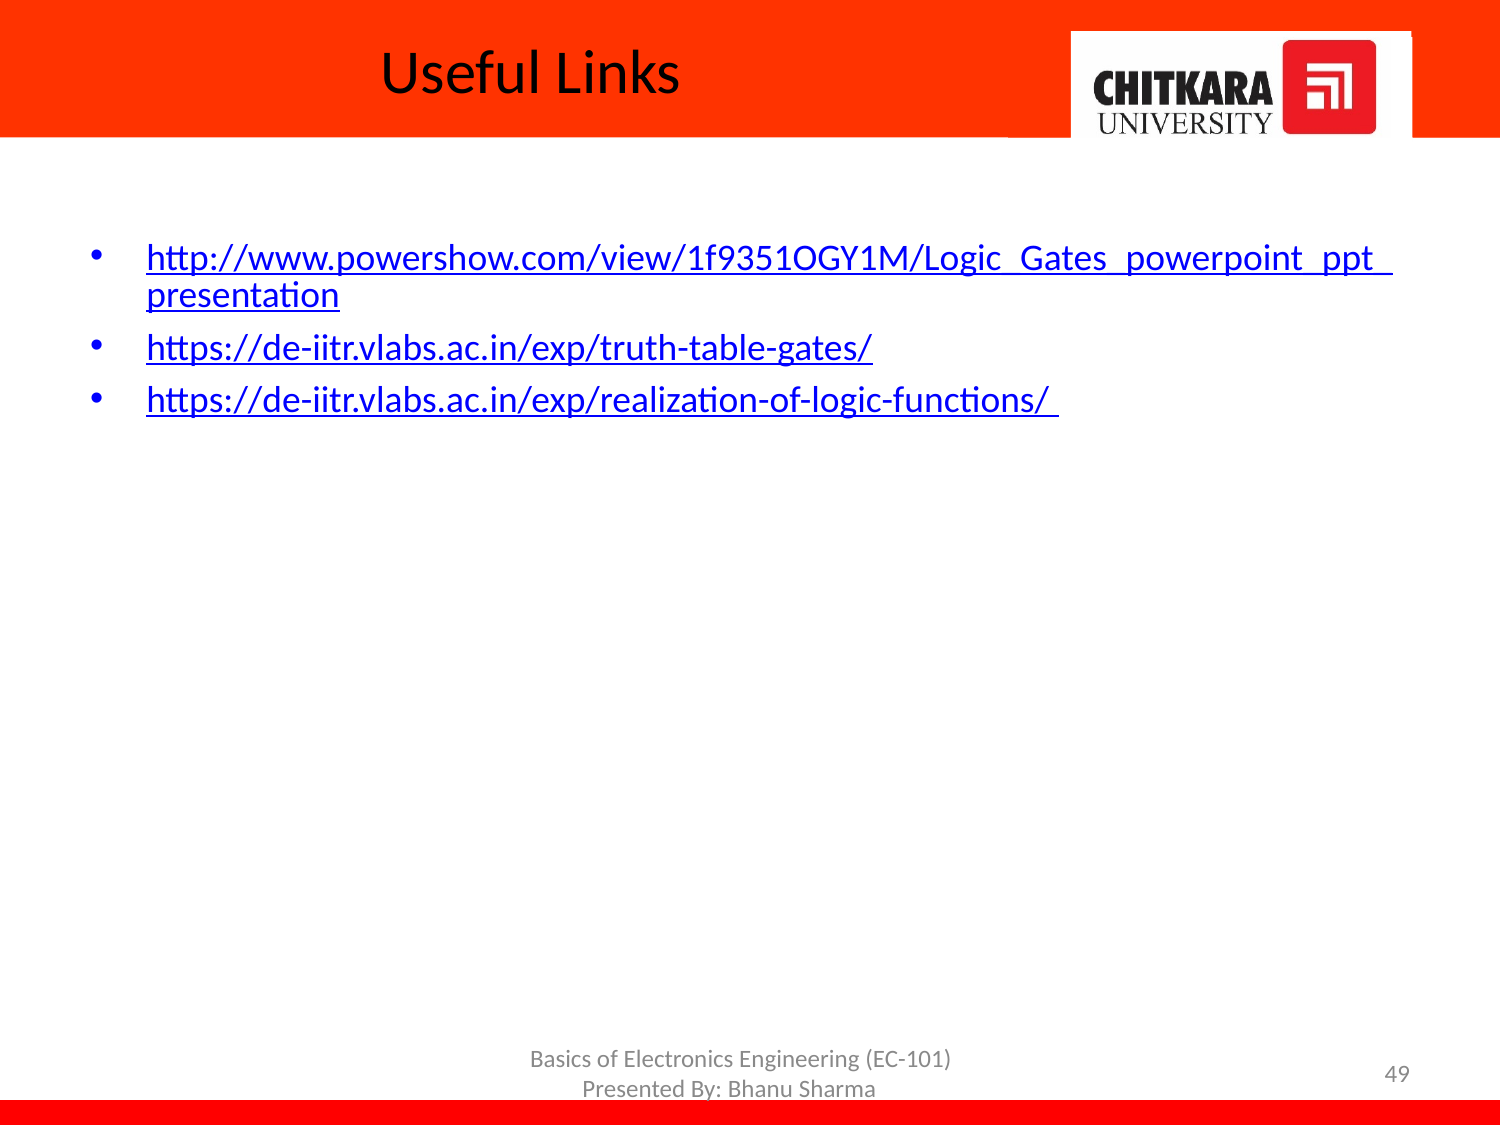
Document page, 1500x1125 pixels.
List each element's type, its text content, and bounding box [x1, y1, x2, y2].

picture [1074, 37, 1391, 138]
title Useful Links [0, 0, 1063, 138]
slide_number 49 [1074, 1042, 1425, 1103]
list http://www.powershow.com/view/1f9351OGY1M/Logic_Gates_powerpoint_ppt_presentation https://de-iitr.vlabs.ac.in/exp/truth-table-gates/ https://de-iitr.vlabs.ac.in/exp/realization-of-logic-functions/ [75, 224, 1425, 968]
footer Basics of Electronics Engineering (EC-101) Presented By: Bhanu Sharma [512, 1042, 988, 1103]
